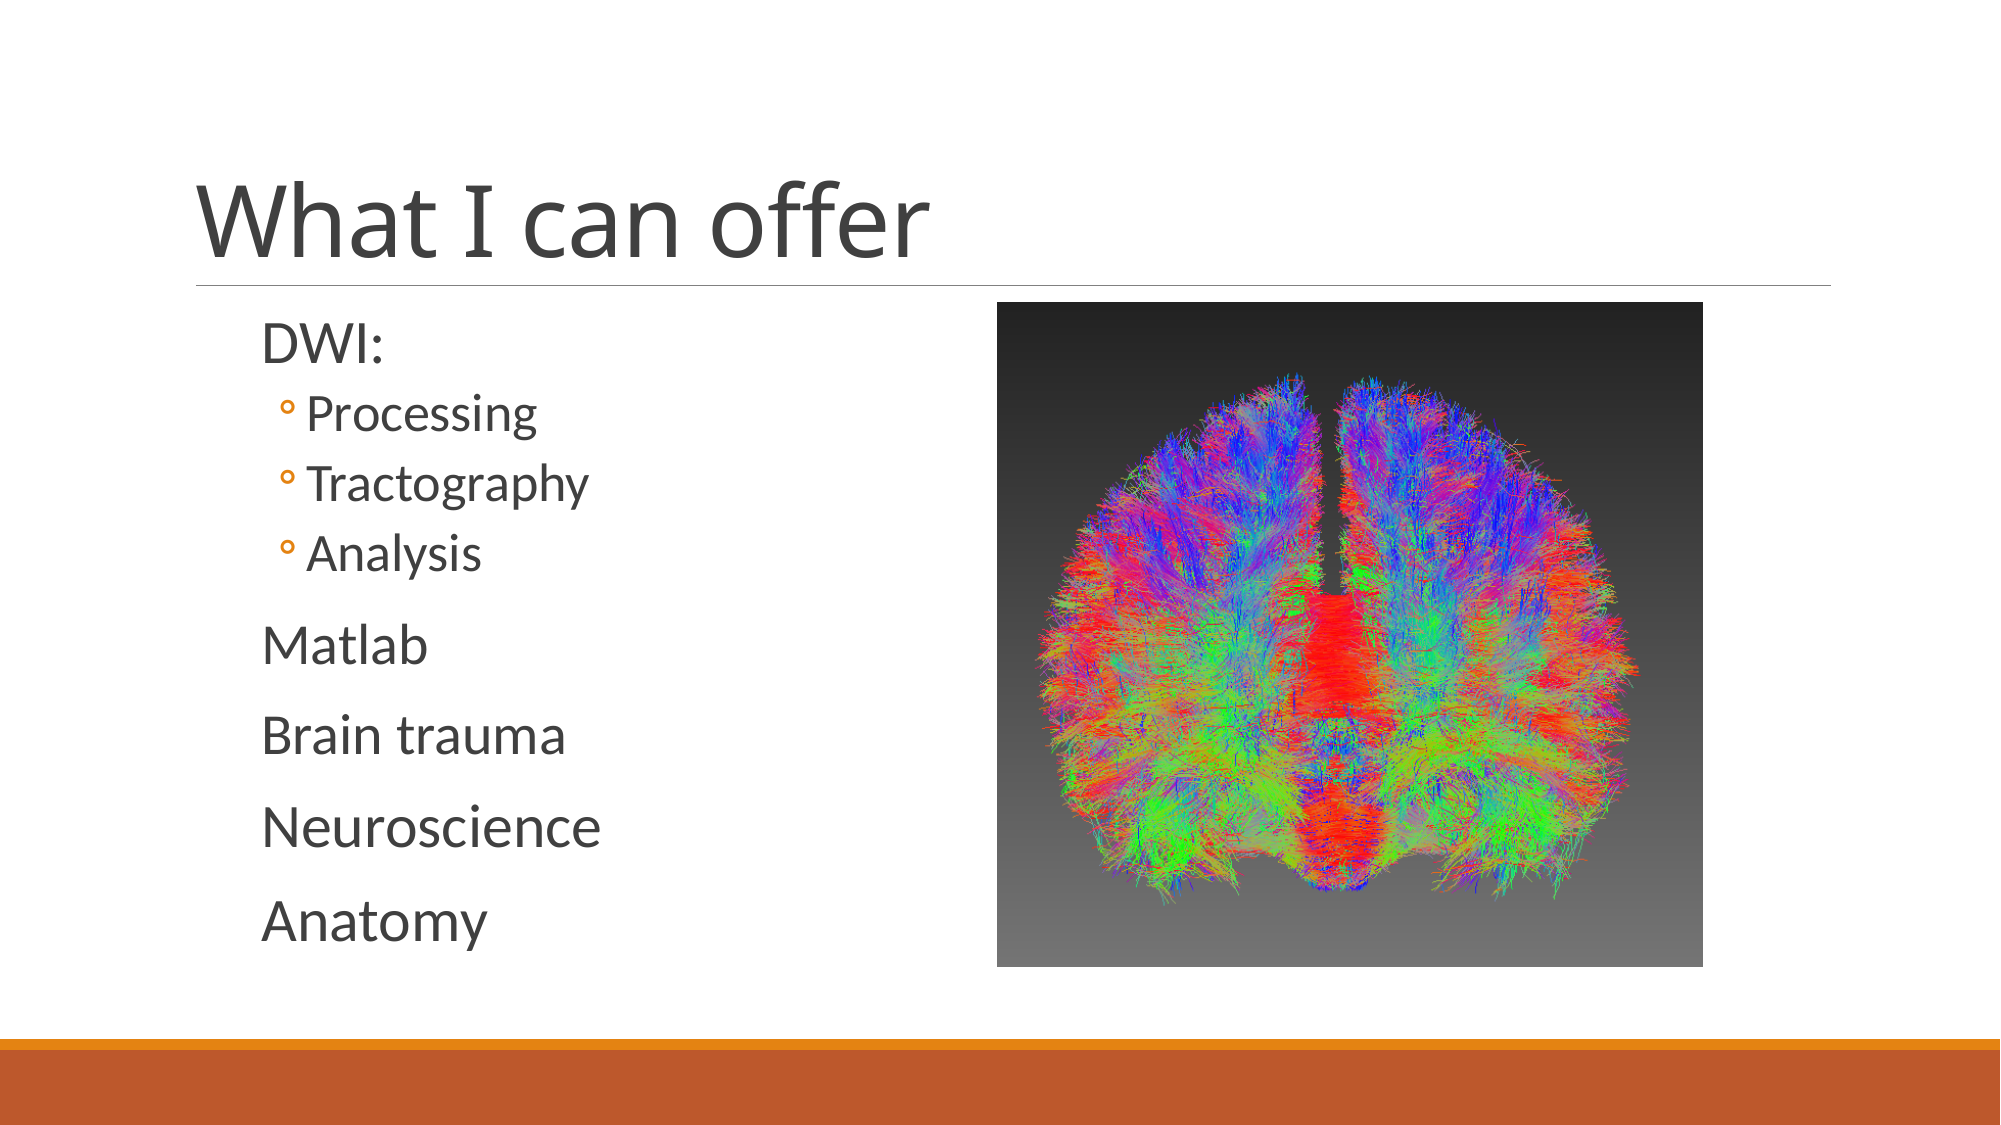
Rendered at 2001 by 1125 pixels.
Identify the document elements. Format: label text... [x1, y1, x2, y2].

title What I can offer [180, 47, 1830, 285]
picture [997, 302, 1703, 968]
list DWI: Processing Tractography Analysis Matlab Brain trauma Neuroscience Anatomy [247, 302, 740, 963]
